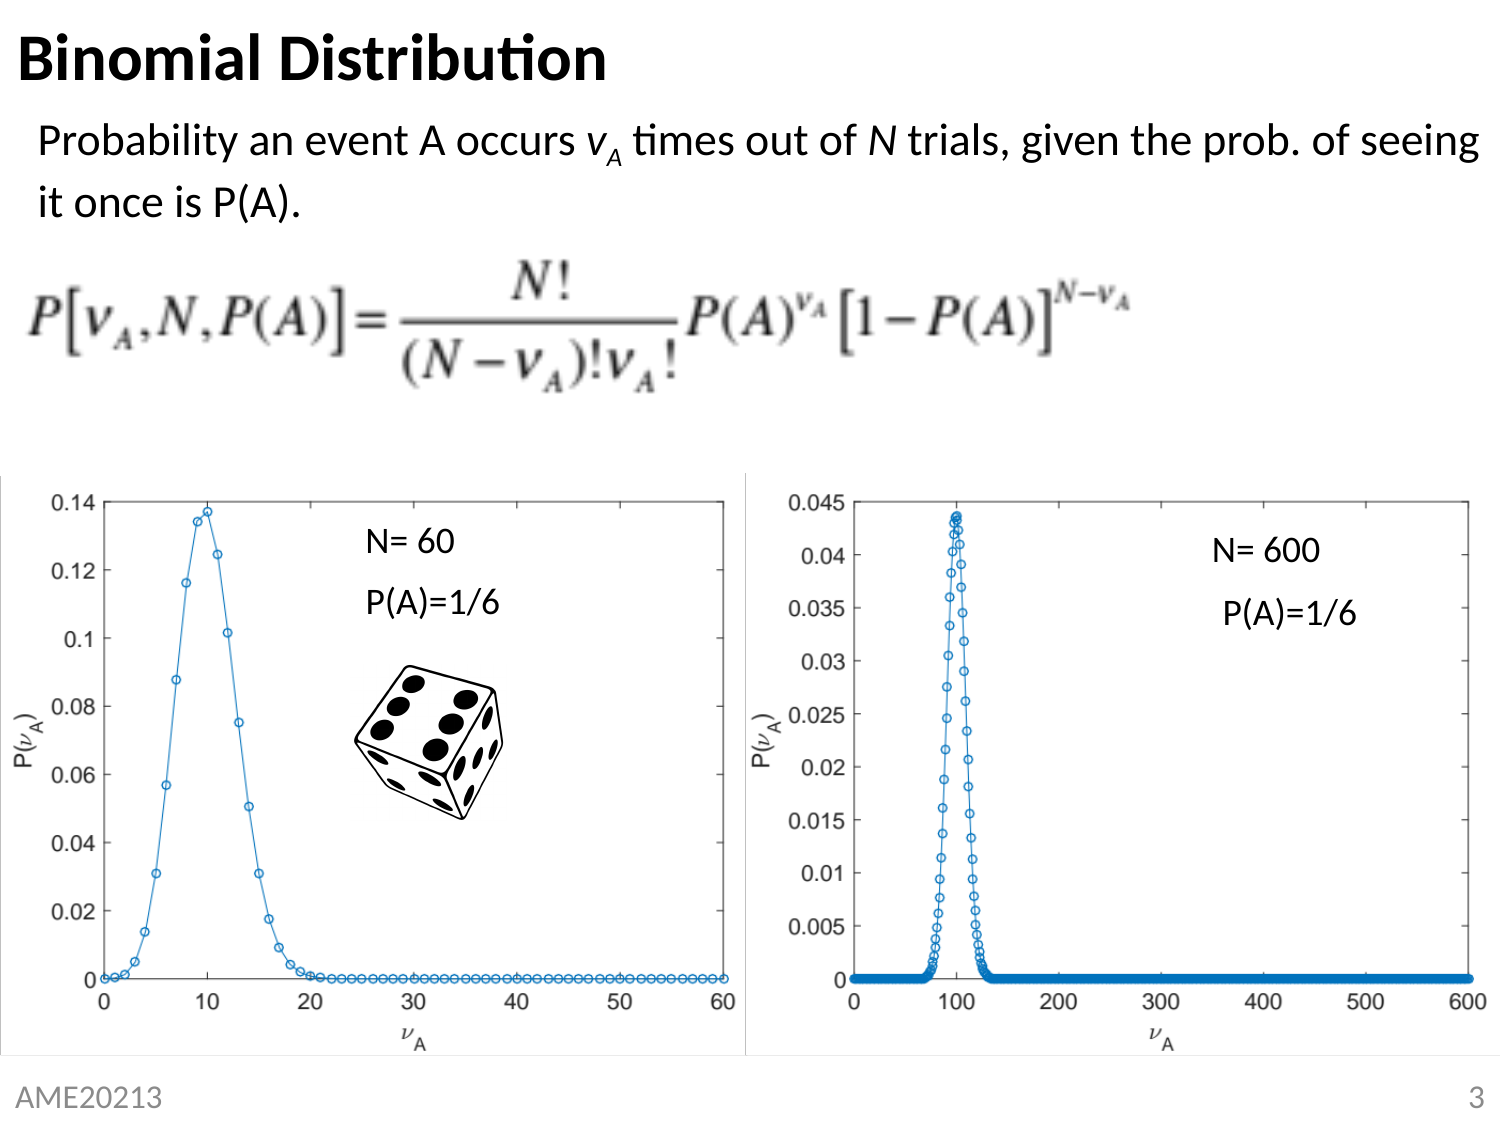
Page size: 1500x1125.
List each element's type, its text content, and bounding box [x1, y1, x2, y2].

slide_number 3 [1149, 1066, 1500, 1125]
picture [0, 473, 1500, 1066]
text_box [19, 247, 1138, 402]
text_box Probability an event A occurs vA times out of N trials, given the prob. of seeing it once is P(A). [22, 102, 1500, 235]
slide_number AME20213 [0, 1073, 350, 1125]
text_box Binomial Distribution [2, 6, 624, 101]
